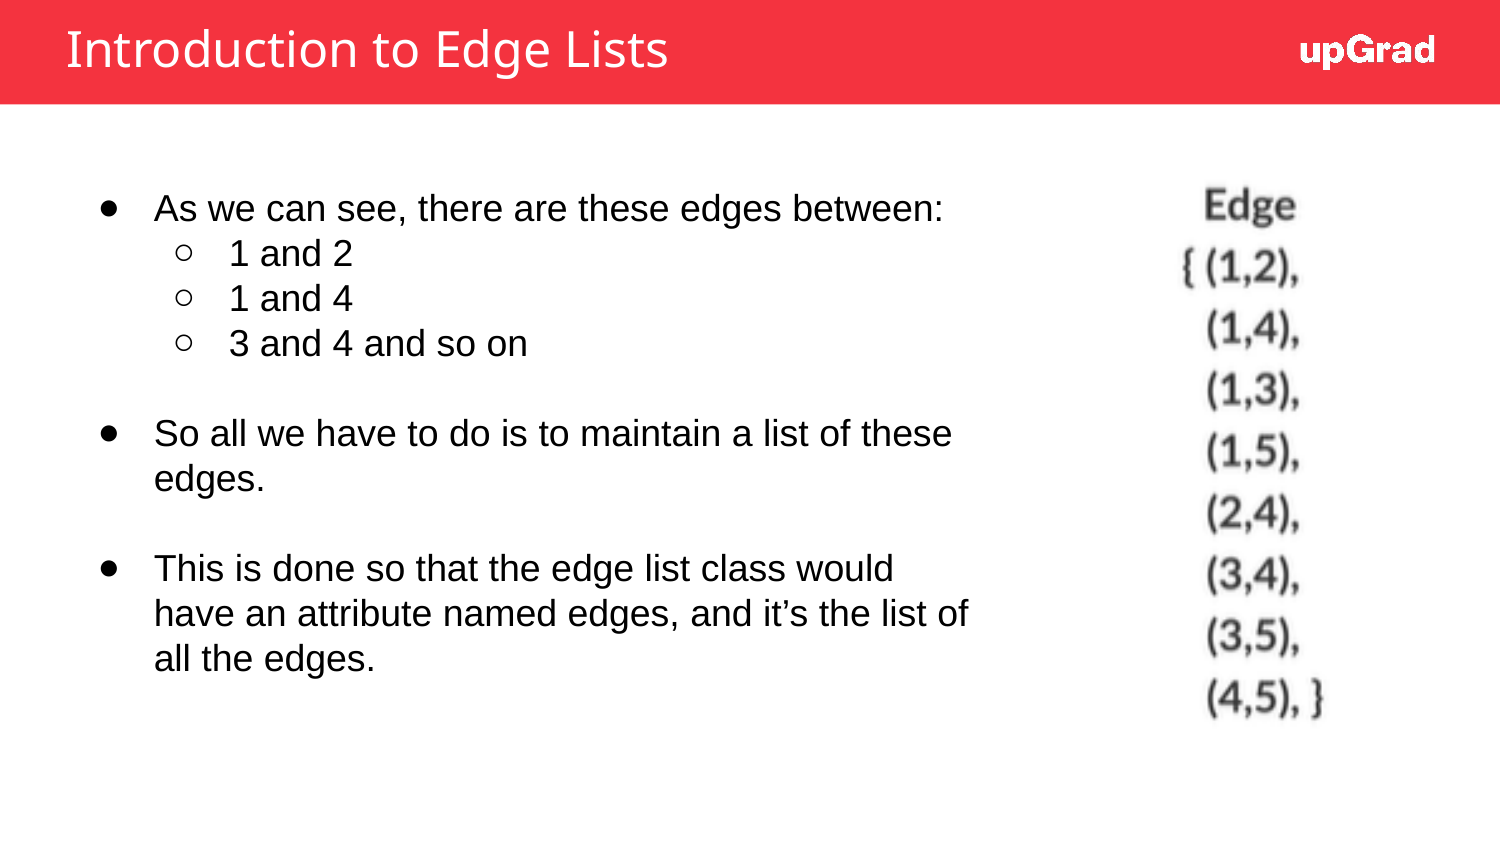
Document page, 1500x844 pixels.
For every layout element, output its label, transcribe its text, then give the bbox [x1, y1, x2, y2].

picture [1145, 142, 1361, 779]
text_box [1300, 34, 1435, 70]
text_box [0, 0, 1500, 105]
text_box Introduction to Edge Lists [63, 15, 1203, 80]
text_box As we can see, there are these edges between: 1 and 2 1 and 4 3 and 4 and so on So all we have to do is to maintain a list of these edges. This is done so that the edge list class would have an attribute named edges, and it’s the list of all the edges. [63, 169, 991, 297]
